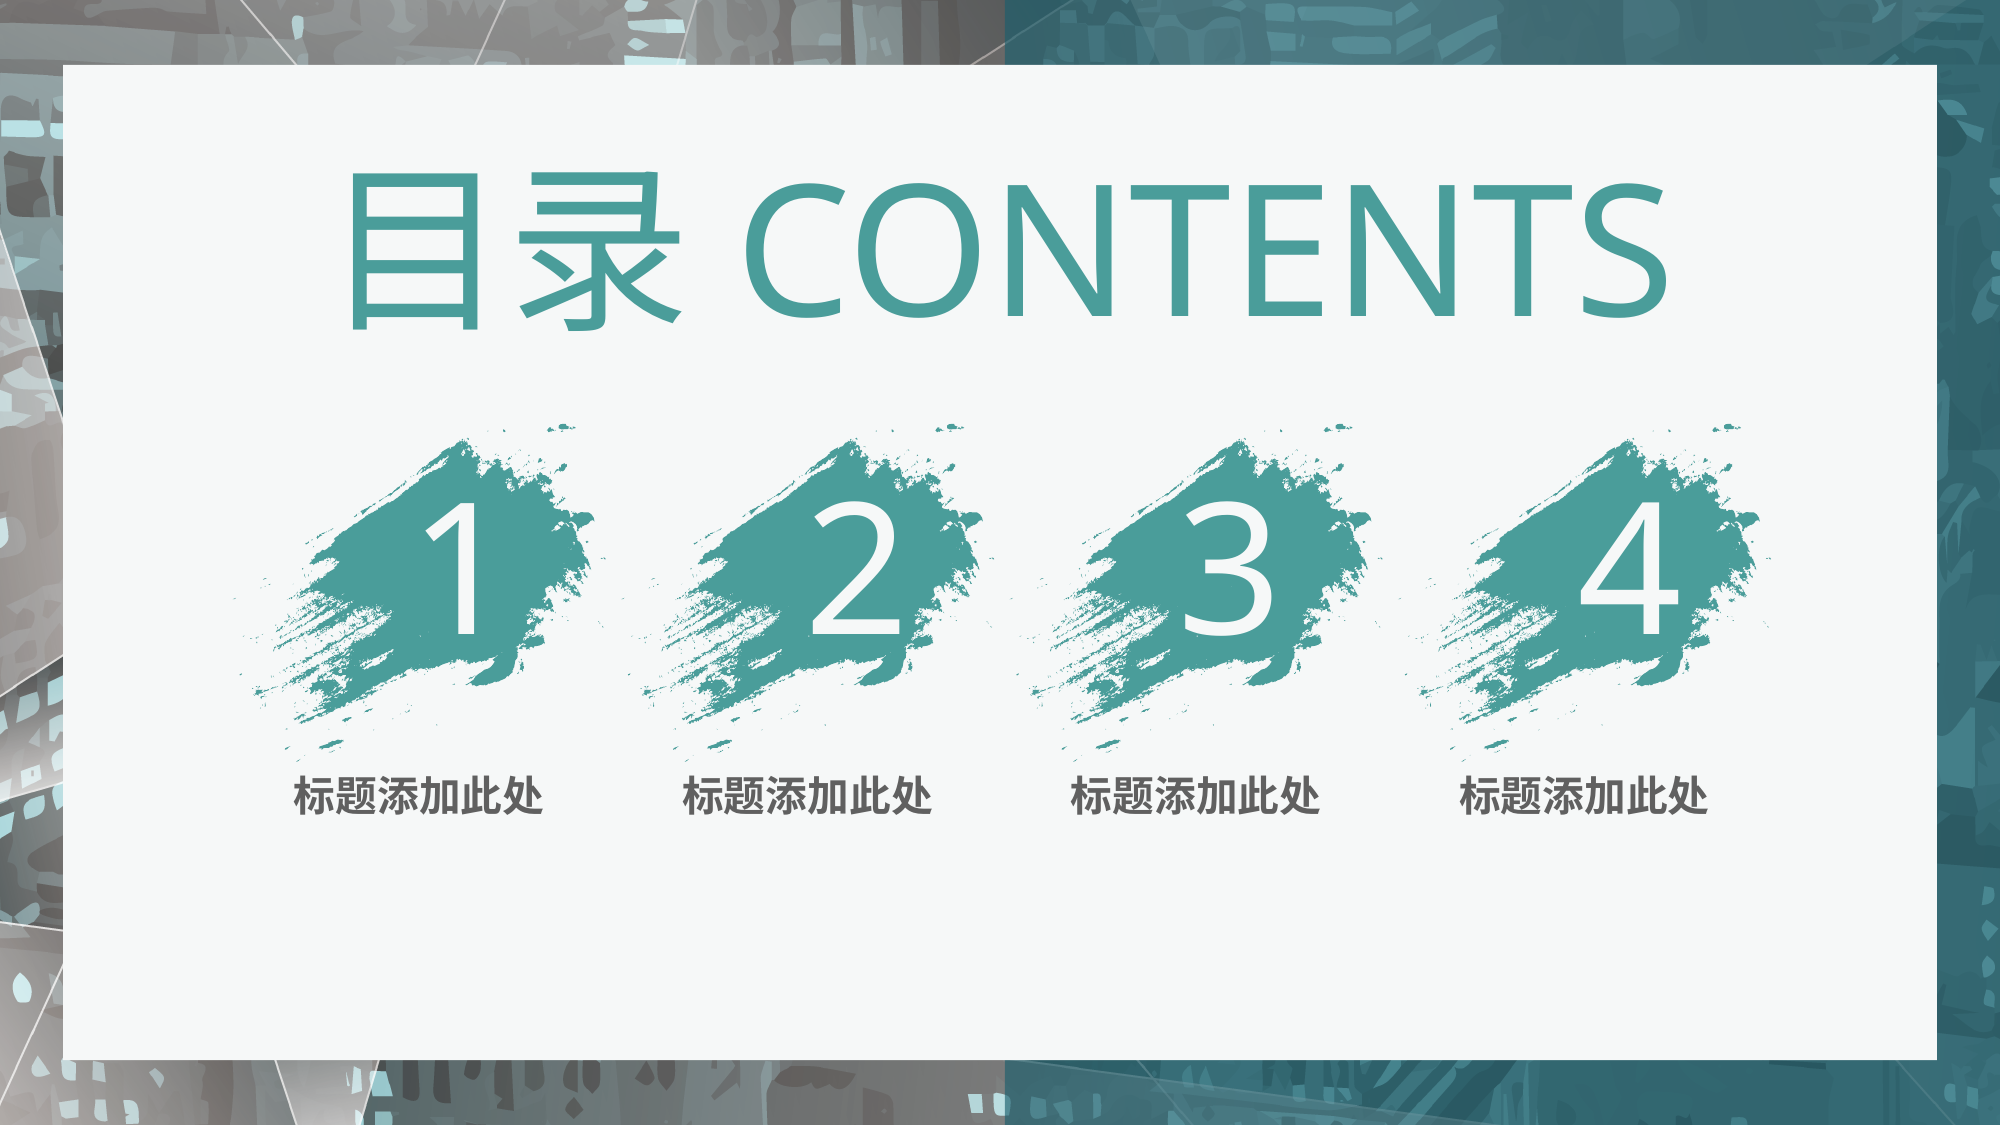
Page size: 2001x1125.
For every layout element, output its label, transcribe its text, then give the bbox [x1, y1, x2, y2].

text_box [403, 702, 415, 714]
text_box [729, 715, 742, 726]
text_box 3 [1115, 443, 1345, 679]
text_box [670, 726, 677, 733]
text_box [1117, 715, 1130, 726]
text_box [1448, 745, 1457, 752]
text_box 2 [742, 443, 972, 679]
text_box [1745, 540, 1758, 586]
text_box [890, 427, 898, 434]
text_box 目录CONTENTS [309, 125, 1690, 361]
text_box [1536, 727, 1543, 734]
text_box [972, 511, 985, 528]
picture [0, 0, 1004, 1125]
text_box 标题添加此处 [1444, 761, 1725, 827]
text_box [1763, 556, 1773, 561]
text_box [1415, 526, 1567, 725]
text_box [984, 619, 994, 629]
text_box [303, 527, 335, 547]
text_box 标题添加此处 [667, 761, 948, 827]
text_box [972, 539, 979, 545]
text_box [1709, 422, 1744, 434]
text_box [638, 523, 790, 725]
text_box [850, 679, 895, 688]
text_box [455, 435, 470, 443]
text_box [238, 671, 245, 677]
text_box [760, 727, 766, 734]
text_box 1 [347, 443, 577, 679]
text_box [1092, 738, 1122, 754]
text_box [1403, 671, 1410, 677]
text_box [249, 528, 402, 725]
text_box [543, 422, 578, 434]
text_box [1761, 619, 1771, 629]
text_box [461, 679, 507, 688]
text_box [1180, 702, 1192, 714]
text_box [282, 726, 289, 733]
text_box [1375, 556, 1385, 561]
text_box [1279, 427, 1286, 434]
text_box [843, 435, 859, 443]
text_box [703, 738, 734, 754]
text_box [636, 632, 653, 646]
text_box [1620, 435, 1636, 443]
text_box [577, 584, 584, 599]
text_box [1320, 422, 1355, 434]
text_box [1569, 702, 1580, 714]
text_box [1447, 726, 1454, 733]
text_box [1080, 527, 1111, 547]
text_box [371, 727, 378, 734]
text_box [598, 556, 608, 561]
text_box [1667, 427, 1674, 434]
text_box [1232, 435, 1247, 443]
text_box [1059, 726, 1066, 733]
text_box [1026, 534, 1179, 725]
text_box [502, 427, 509, 434]
text_box [987, 556, 996, 561]
text_box [1072, 754, 1083, 761]
text_box [1480, 738, 1511, 754]
text_box [932, 422, 967, 434]
text_box [792, 702, 803, 714]
text_box [596, 619, 605, 629]
text_box [1210, 722, 1216, 729]
text_box [315, 738, 346, 754]
text_box [283, 745, 291, 752]
text_box 标题添加此处 [279, 761, 560, 827]
text_box 标题添加此处 [1055, 761, 1337, 827]
text_box [972, 546, 981, 581]
text_box [1373, 619, 1382, 629]
text_box [1627, 679, 1672, 688]
text_box [1749, 539, 1756, 545]
text_box [672, 745, 680, 752]
text_box 4 [1515, 443, 1745, 679]
text_box [1506, 715, 1519, 726]
text_box [1345, 509, 1374, 604]
text_box [1148, 727, 1155, 734]
text_box [1238, 679, 1284, 688]
text_box [340, 715, 353, 726]
text_box [1060, 745, 1068, 752]
text_box [1745, 511, 1762, 532]
text_box [1745, 591, 1750, 599]
text_box [577, 511, 597, 586]
text_box [626, 671, 633, 677]
